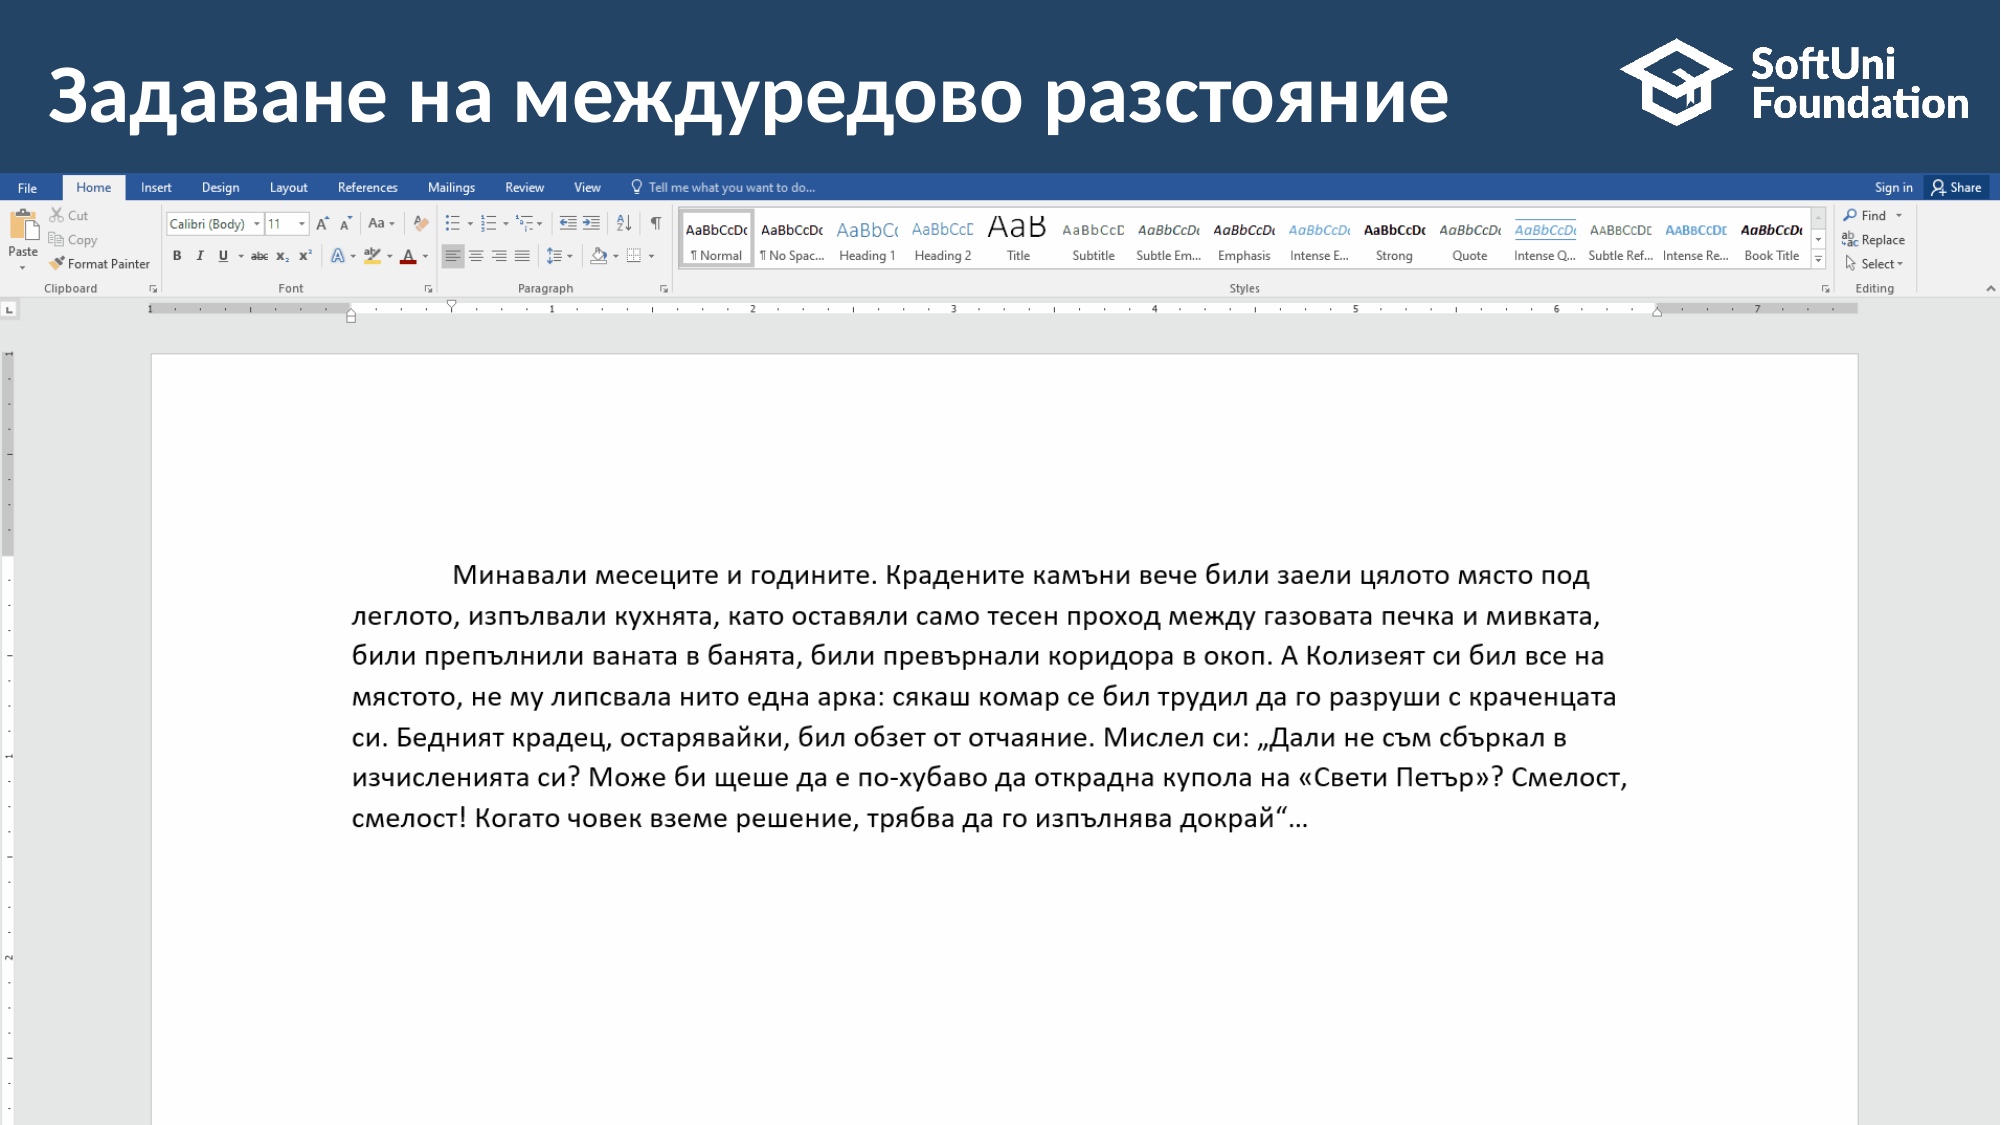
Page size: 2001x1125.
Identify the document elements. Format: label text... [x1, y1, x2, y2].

picture [0, 173, 2000, 1125]
title Задаване на междуредово разстояние [31, 16, 1591, 162]
picture [1619, 38, 1968, 126]
